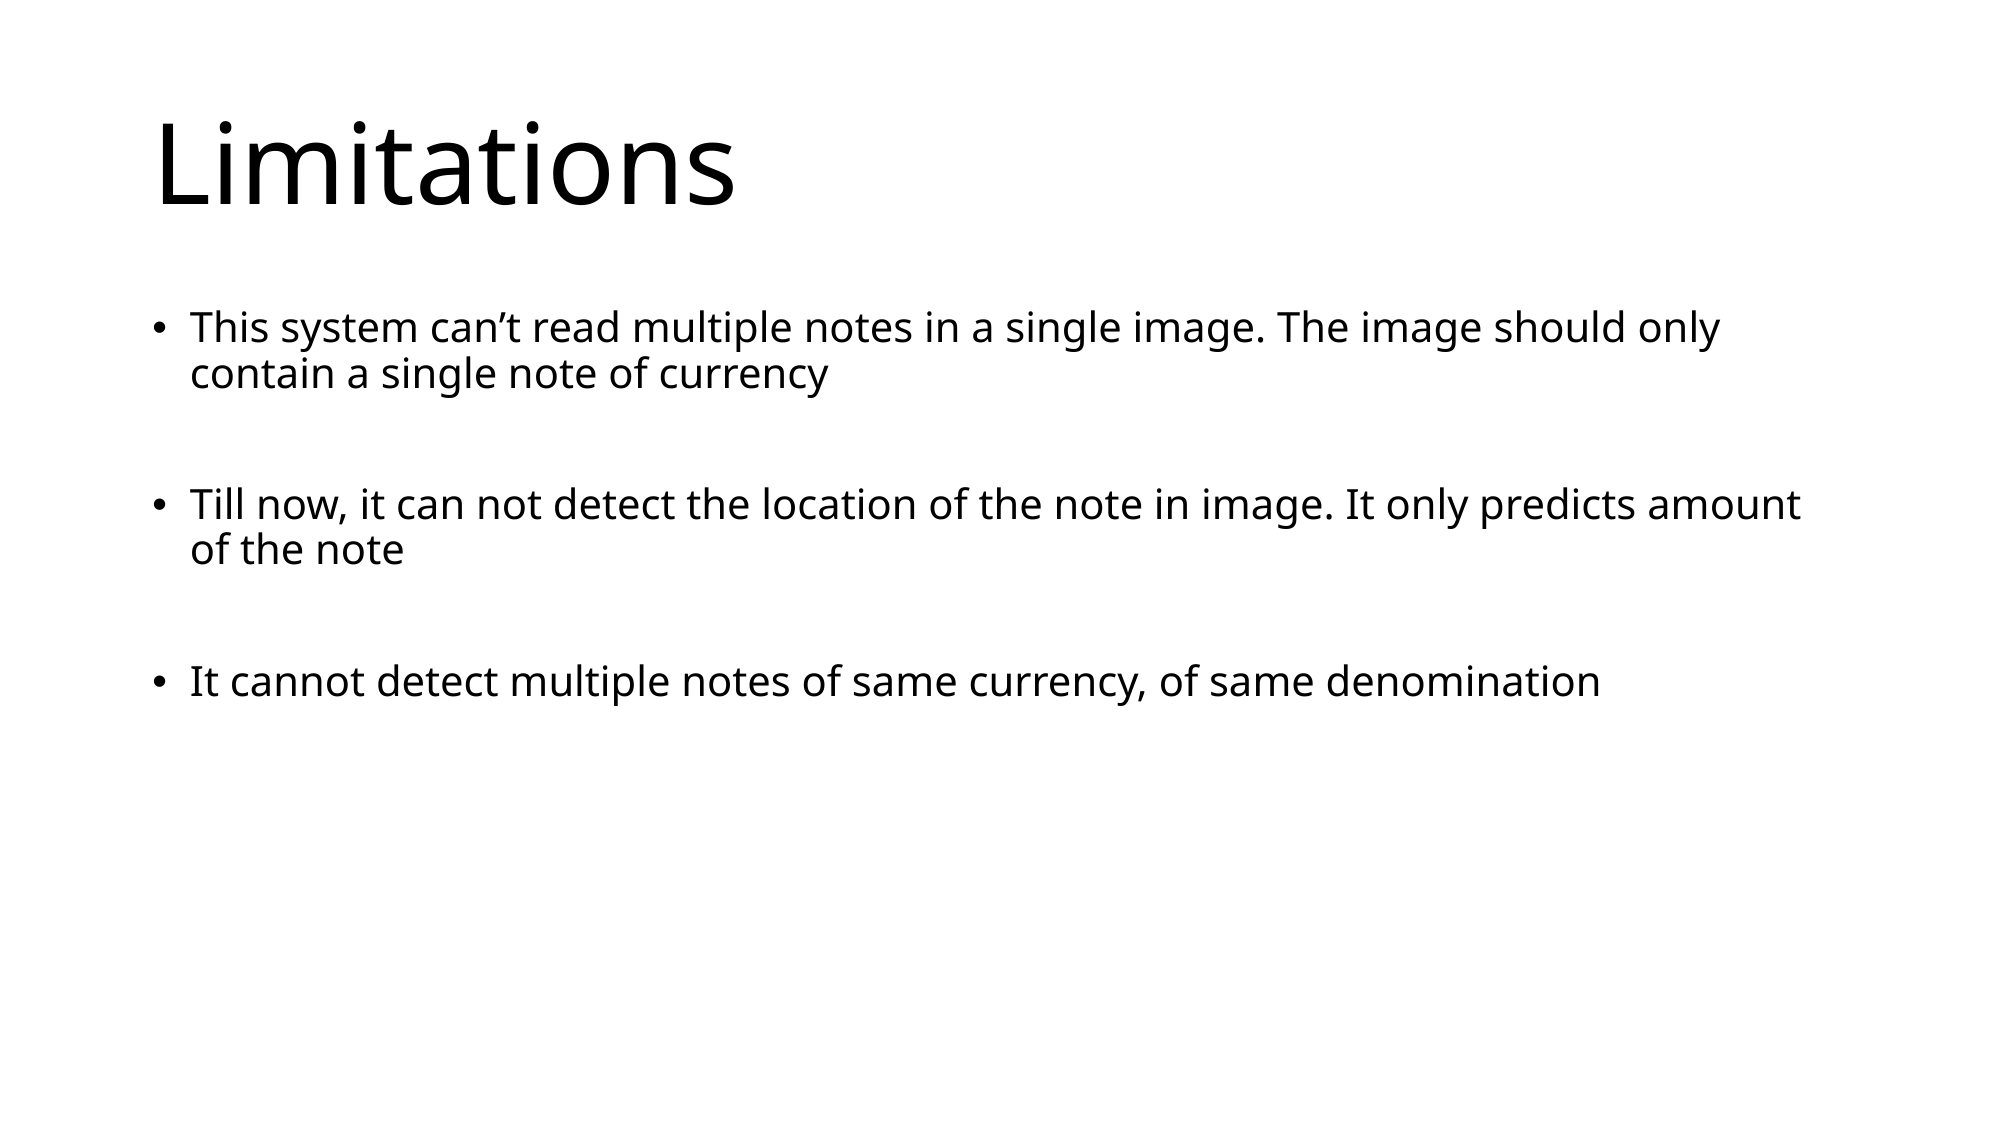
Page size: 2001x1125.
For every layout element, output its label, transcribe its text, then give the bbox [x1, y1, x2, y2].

title Limitations [137, 59, 1863, 278]
list This system can’t read multiple notes in a single image. The image should only contain a single note of currency Till now, it can not detect the location of the note in image. It only predicts amount of the note It cannot detect multiple notes of same currency, of same denomination [137, 299, 1863, 1014]
